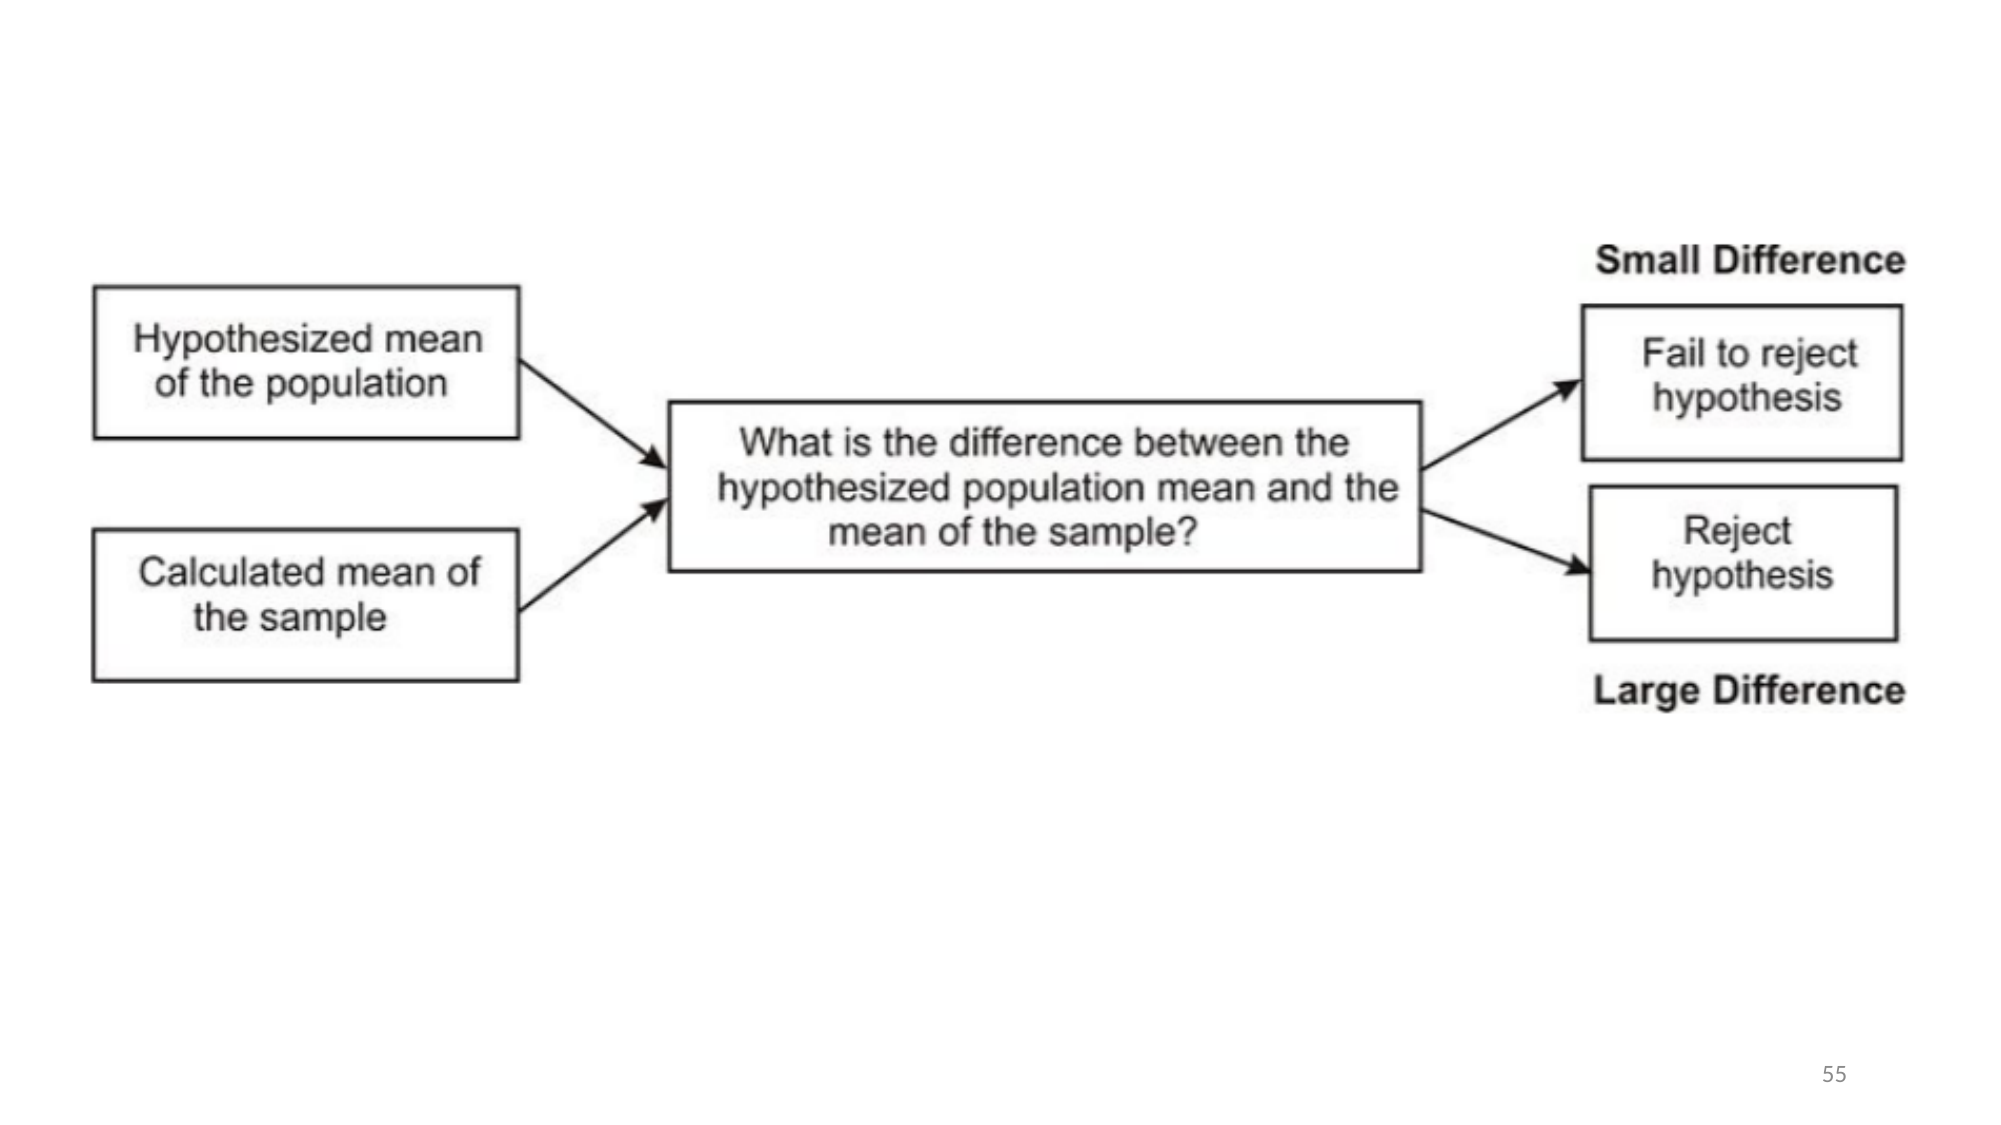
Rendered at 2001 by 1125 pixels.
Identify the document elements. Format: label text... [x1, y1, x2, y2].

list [41, 208, 1956, 741]
slide_number 55 [1412, 1042, 1863, 1103]
